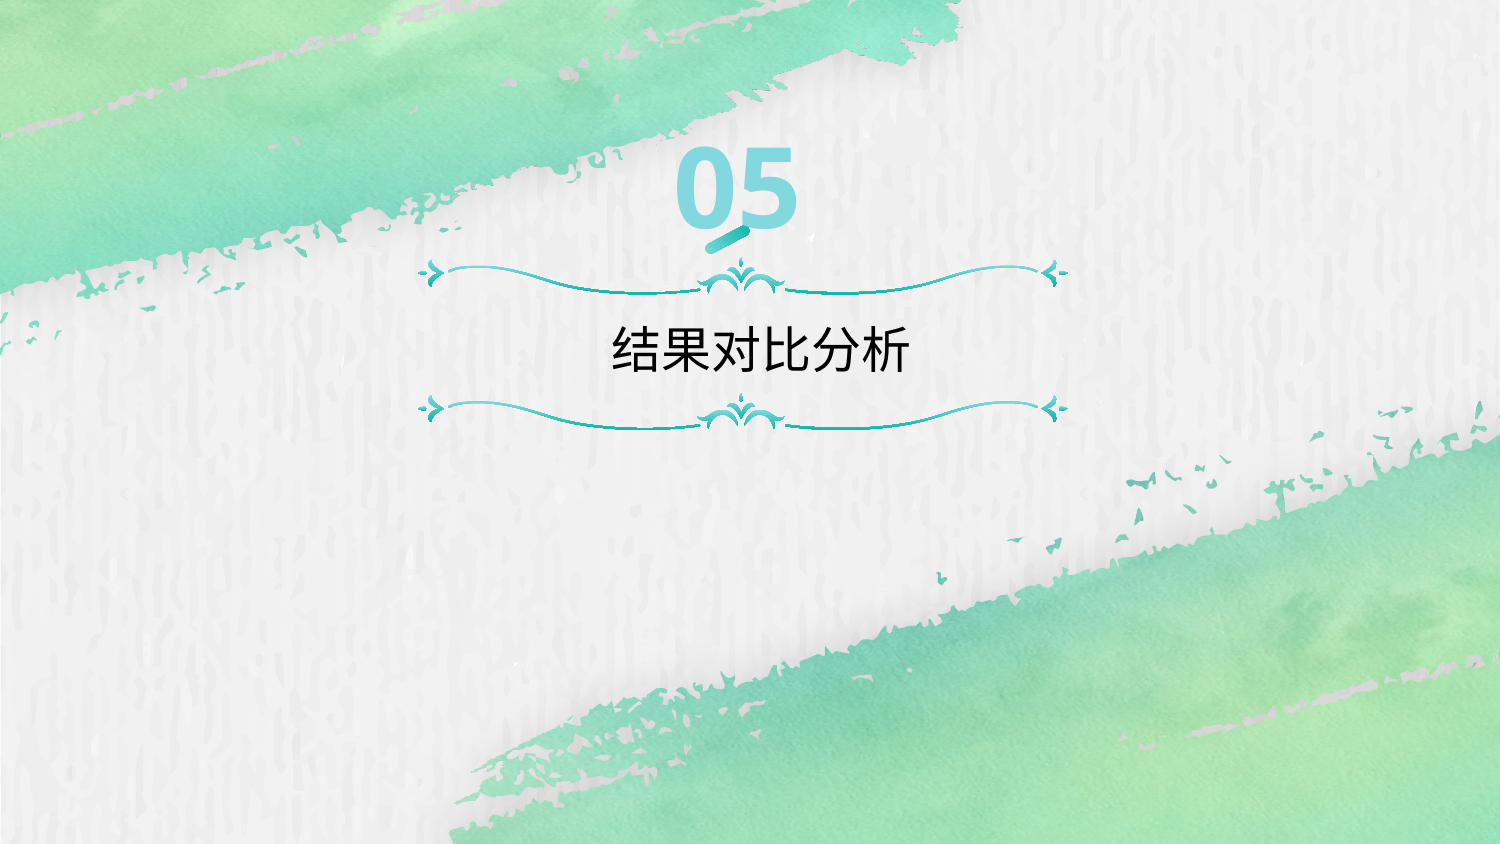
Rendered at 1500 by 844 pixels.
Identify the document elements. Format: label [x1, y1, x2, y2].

text_box [0, 340, 11, 356]
text_box [1377, 409, 1399, 419]
picture [327, 0, 1173, 844]
text_box [1309, 430, 1325, 442]
text_box [1400, 404, 1414, 414]
text_box [1470, 424, 1488, 434]
text_box [417, 392, 1068, 432]
text_box [417, 256, 1068, 296]
text_box [1475, 401, 1483, 420]
text_box [138, 305, 156, 312]
text_box [28, 320, 40, 329]
text_box [0, 312, 9, 324]
text_box [0, 0, 322, 300]
text_box [1176, 432, 1500, 844]
text_box [25, 336, 37, 345]
text_box [54, 330, 63, 341]
